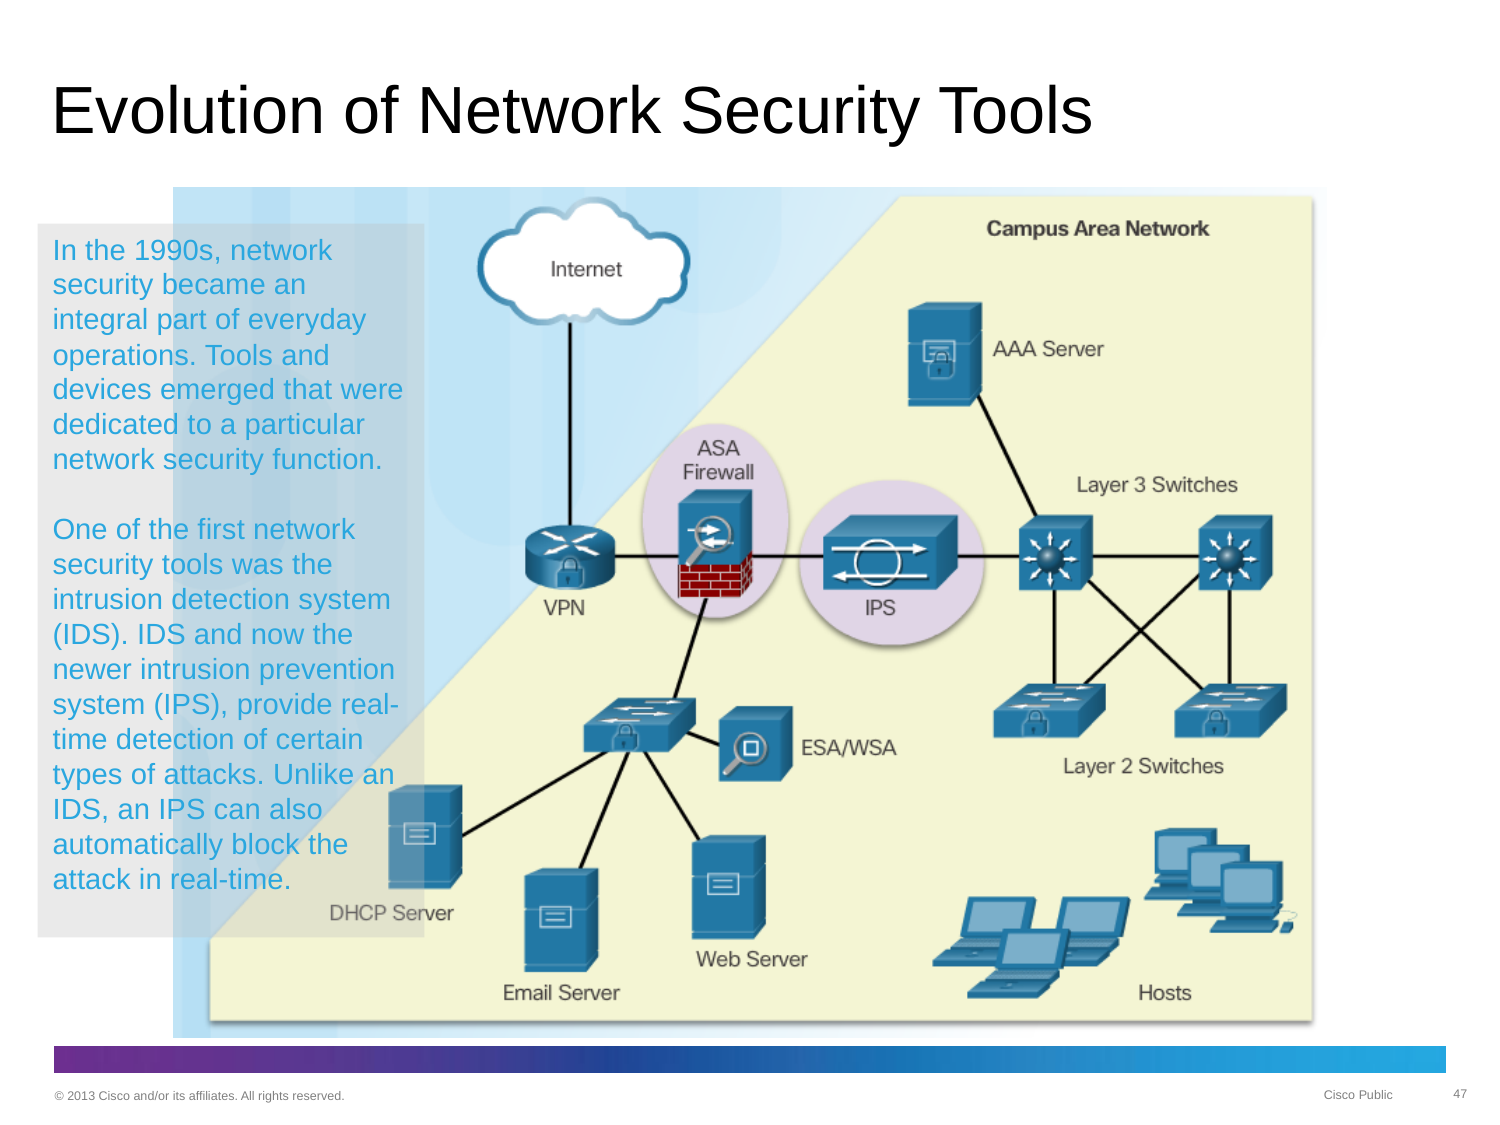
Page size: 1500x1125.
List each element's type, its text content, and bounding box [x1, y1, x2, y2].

text_box In the 1990s, network security became an integral part of everyday operations. Tools and devices emerged that were dedicated to a particular network security function. One of the first network security tools was the intrusion detection system (IDS). IDS and now the newer intrusion prevention system (IPS), provide real-time detection of certain types of attacks. Unlike an IDS, an IPS can also automatically block the attack in real-time. [37, 223, 168, 938]
title Evolution of Network Security Tools [37, 17, 1489, 155]
picture [173, 187, 1327, 1038]
picture [54, 1046, 1446, 1073]
